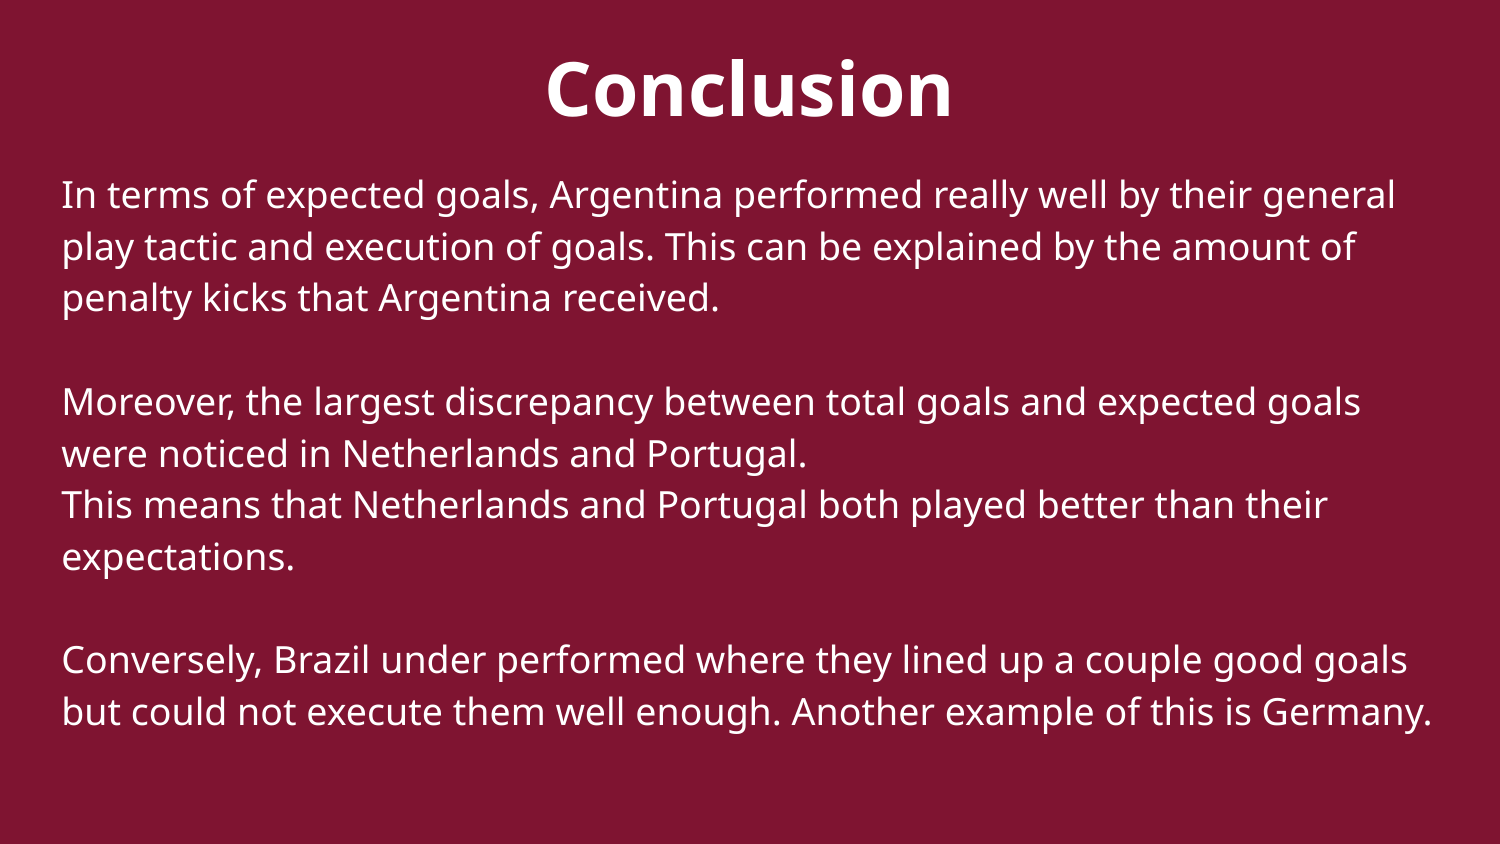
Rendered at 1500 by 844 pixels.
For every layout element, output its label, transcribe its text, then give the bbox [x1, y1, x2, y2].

text_box Conclusion [127, 26, 1373, 140]
title In terms of expected goals, Argentina performed really well by their general play tactic and execution of goals. This can be explained by the amount of penalty kicks that Argentina received. Moreover, the largest discrepancy between total goals and expected goals were noticed in Netherlands and Portugal. This means that Netherlands and Portugal both played better than their expectations. Conversely, Brazil under performed where they lined up a couple good goals but could not execute them well enough. Another example of this is Germany. [46, 149, 1454, 800]
